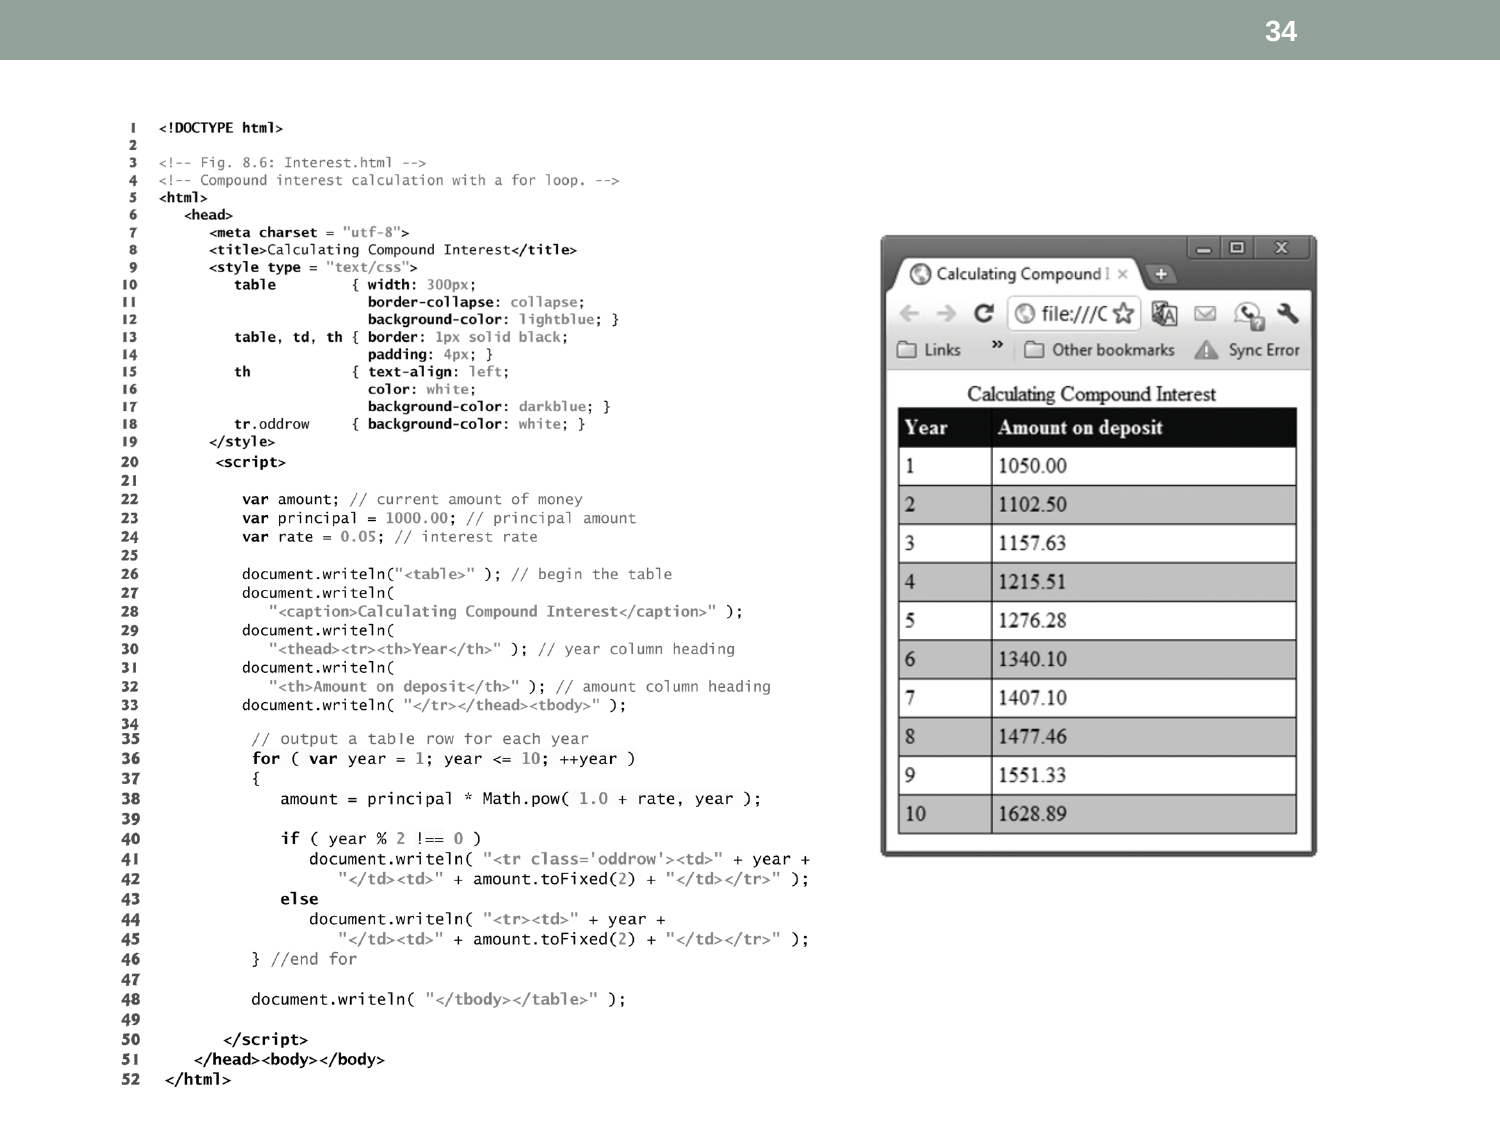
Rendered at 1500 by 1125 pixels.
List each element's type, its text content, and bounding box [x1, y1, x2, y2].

slide_number 34 [1250, 3, 1425, 57]
picture [874, 224, 1322, 863]
picture [115, 112, 813, 1090]
